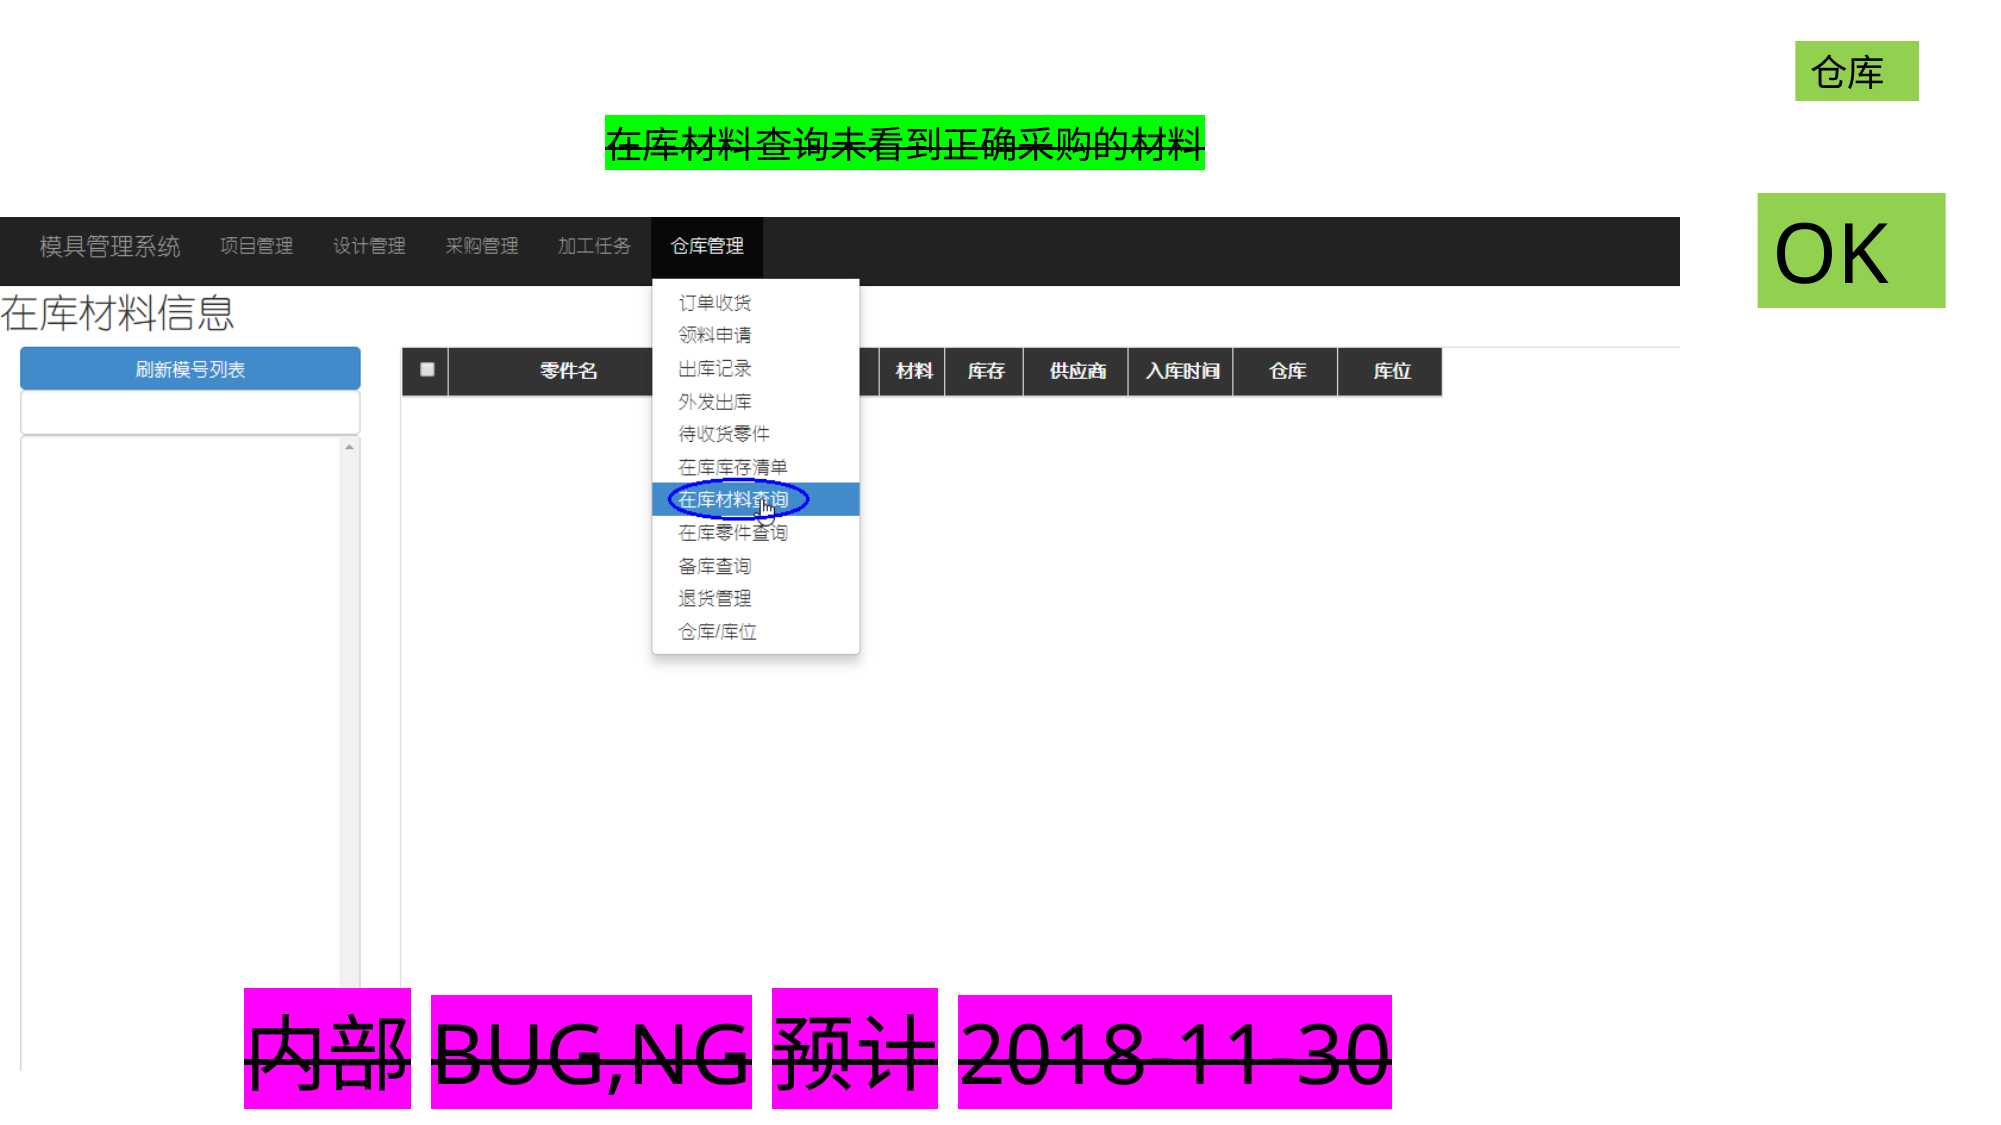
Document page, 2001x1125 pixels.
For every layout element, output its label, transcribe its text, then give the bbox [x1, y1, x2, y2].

text_box 内部BUG,NG预计2018-11-30 [229, 1071, 1407, 1109]
text_box 在库材料查询未看到正确采购的材料 [590, 113, 1221, 174]
text_box 仓库 [1795, 41, 1920, 101]
text_box OK [1757, 193, 1946, 308]
picture [0, 217, 1680, 1071]
